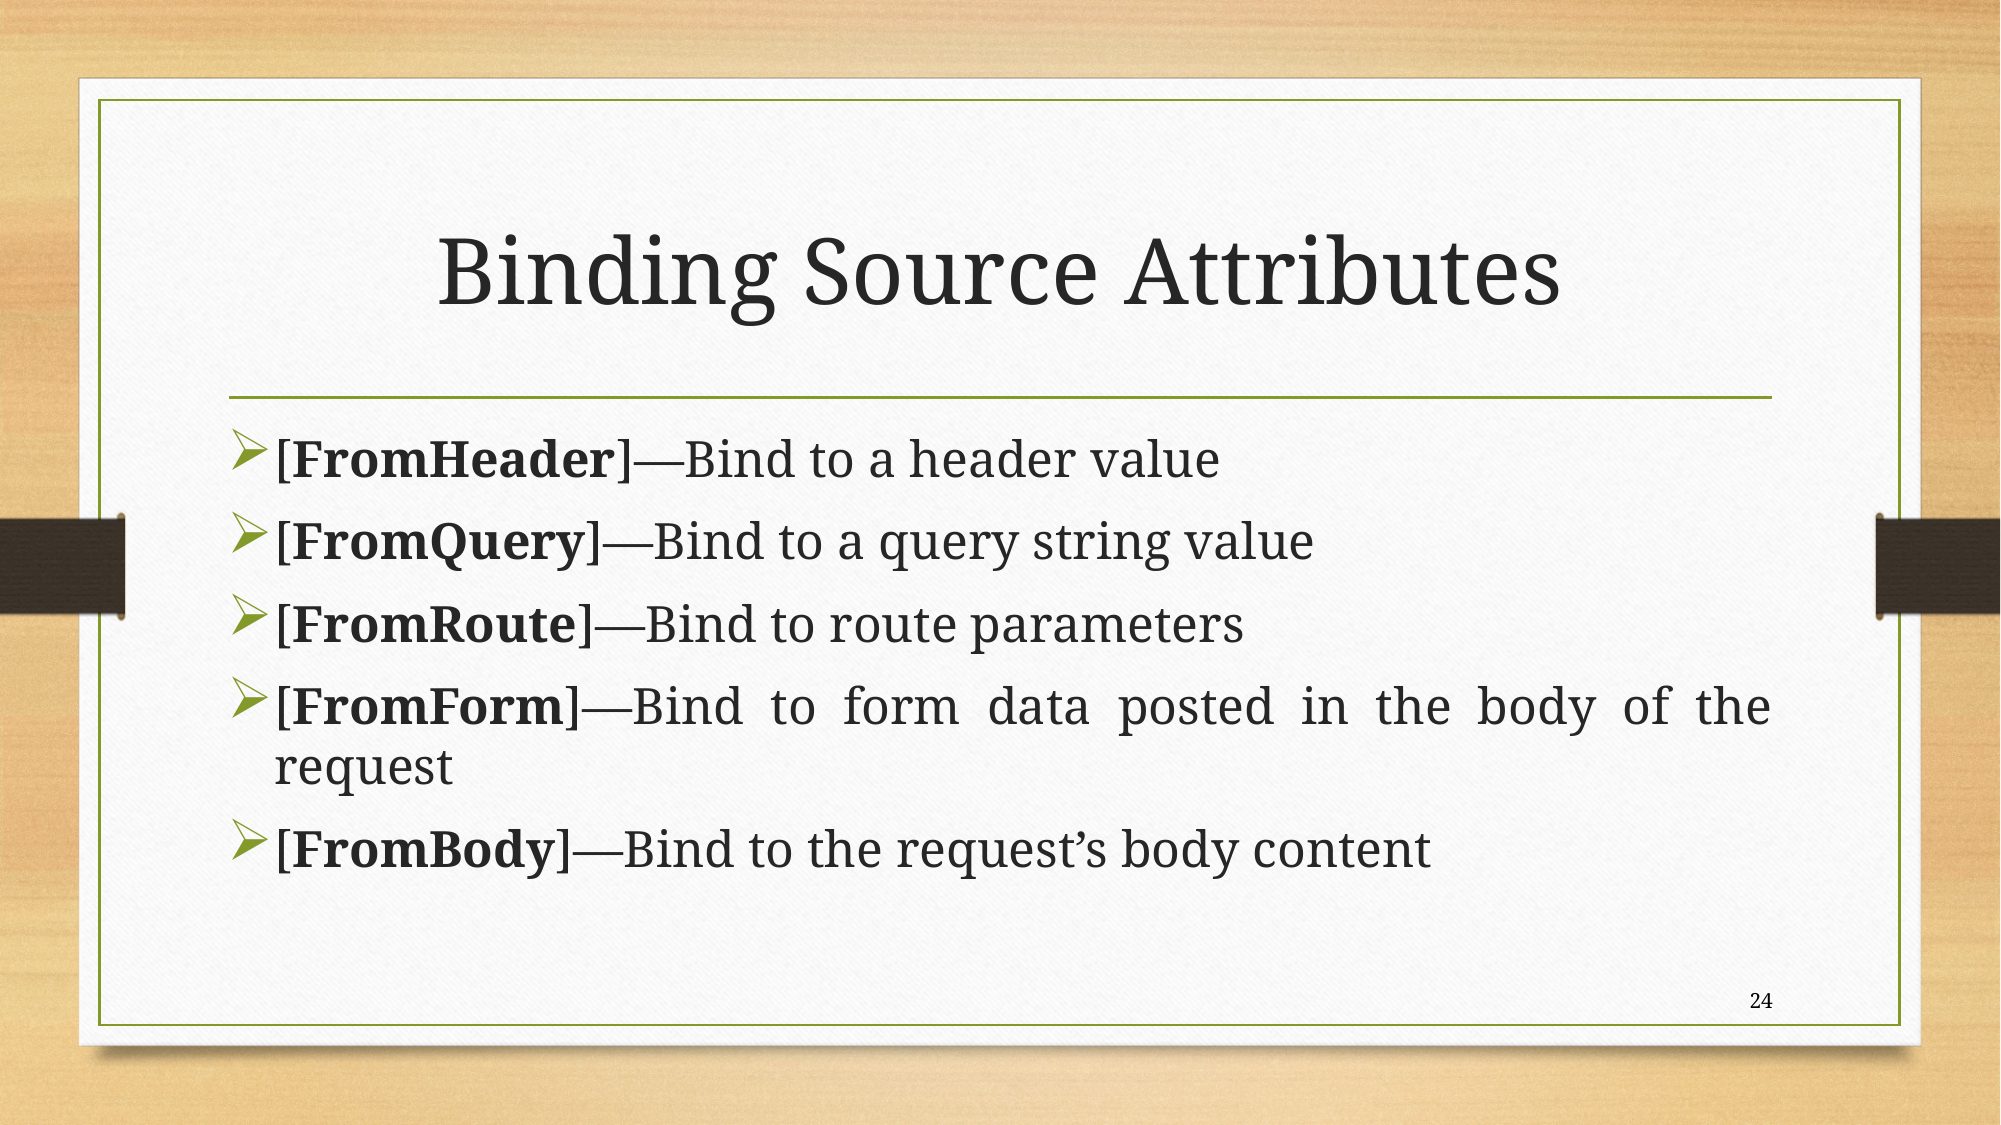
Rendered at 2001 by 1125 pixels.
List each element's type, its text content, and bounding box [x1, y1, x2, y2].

list [FromHeader]—Bind to a header value [FromQuery]—Bind to a query string value [FromRoute]—Bind to route parameters [FromForm]—Bind to form data posted in the body of the request [FromBody]—Bind to the request’s body content [212, 419, 1788, 964]
title Binding Source Attributes [212, 161, 1788, 375]
picture [0, 0, 2001, 1125]
slide_number 24 [1698, 979, 1788, 1025]
